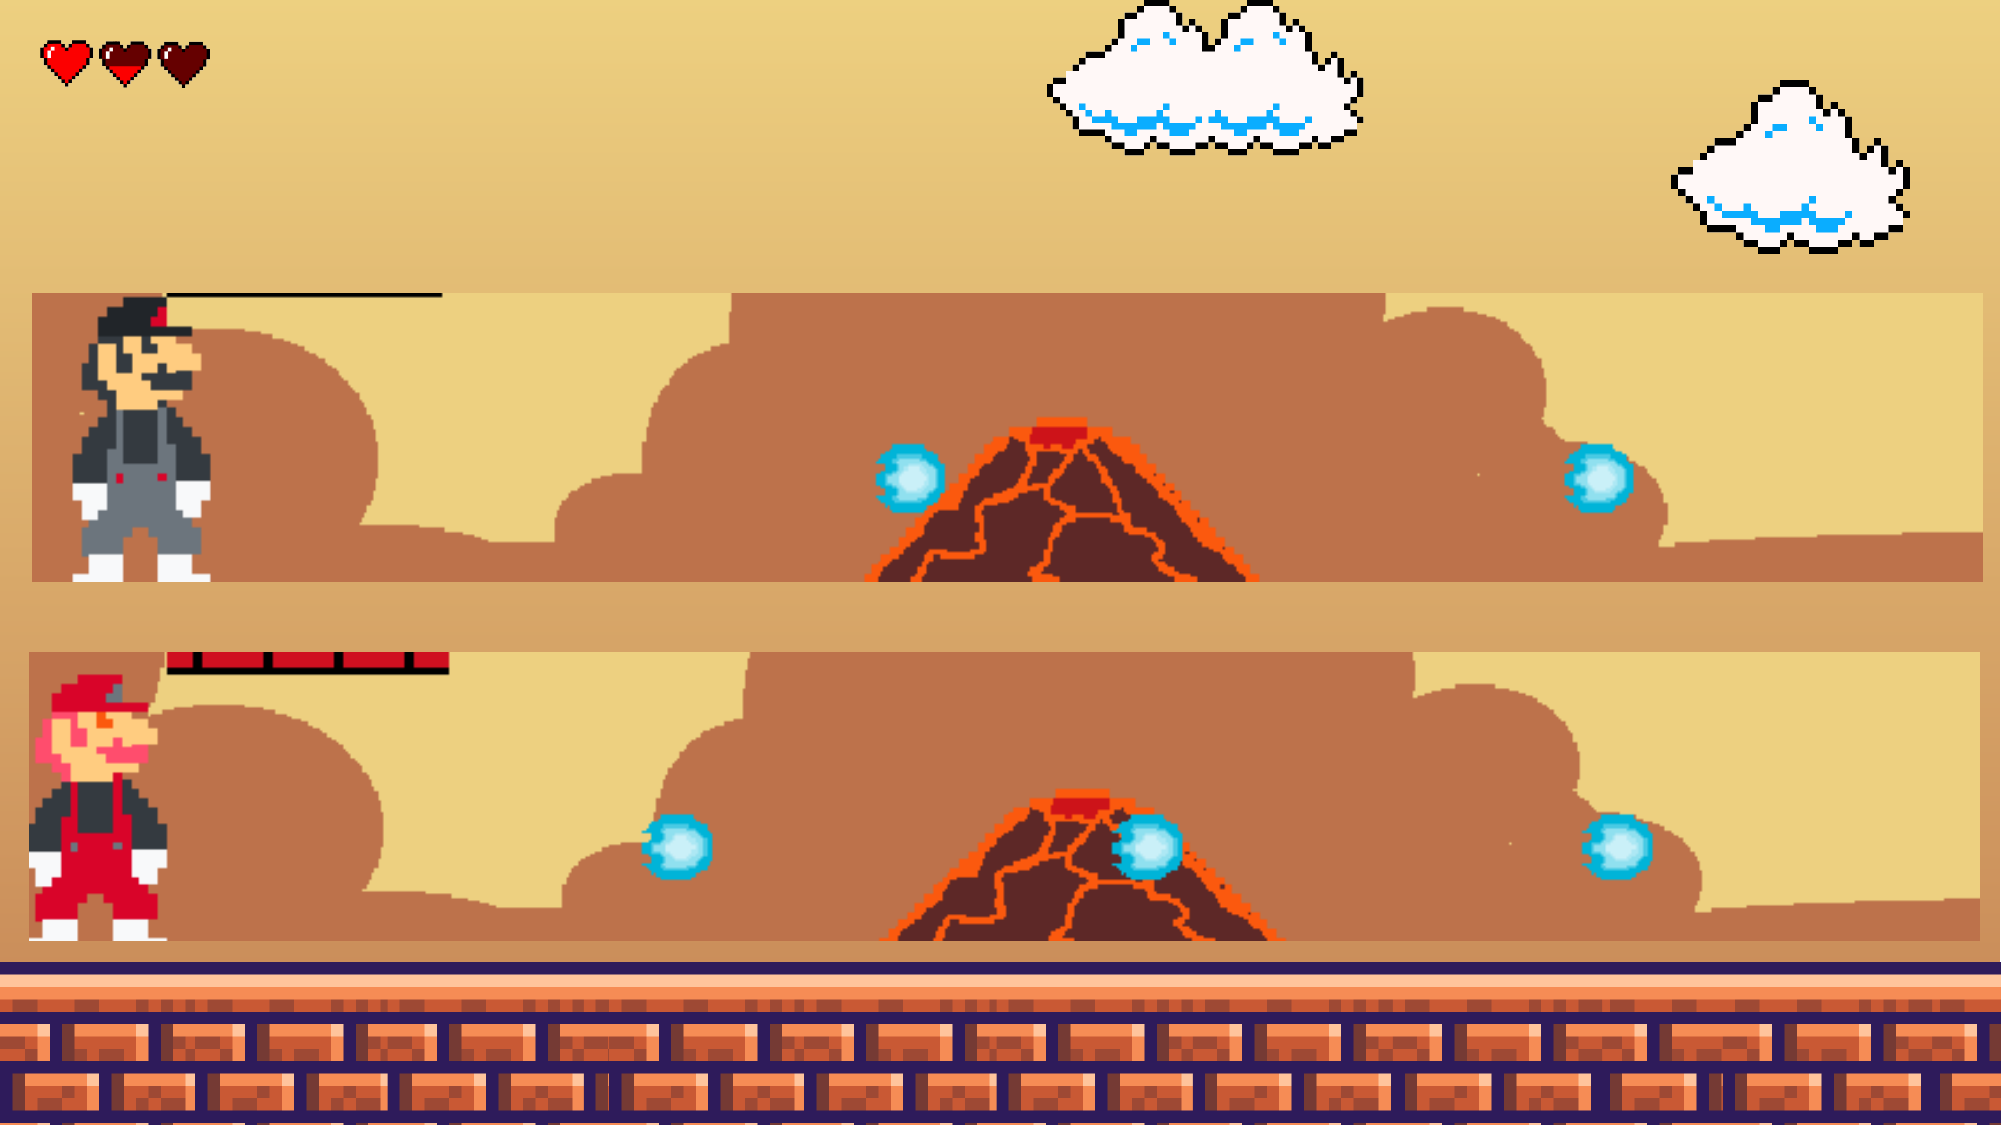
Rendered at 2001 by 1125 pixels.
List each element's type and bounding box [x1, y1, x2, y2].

text_box [0, 962, 609, 1125]
picture [40, 40, 210, 88]
picture [1040, 0, 1389, 172]
picture [32, 293, 1983, 582]
picture [29, 652, 1980, 941]
picture [1667, 71, 1910, 254]
text_box [609, 962, 2000, 1125]
